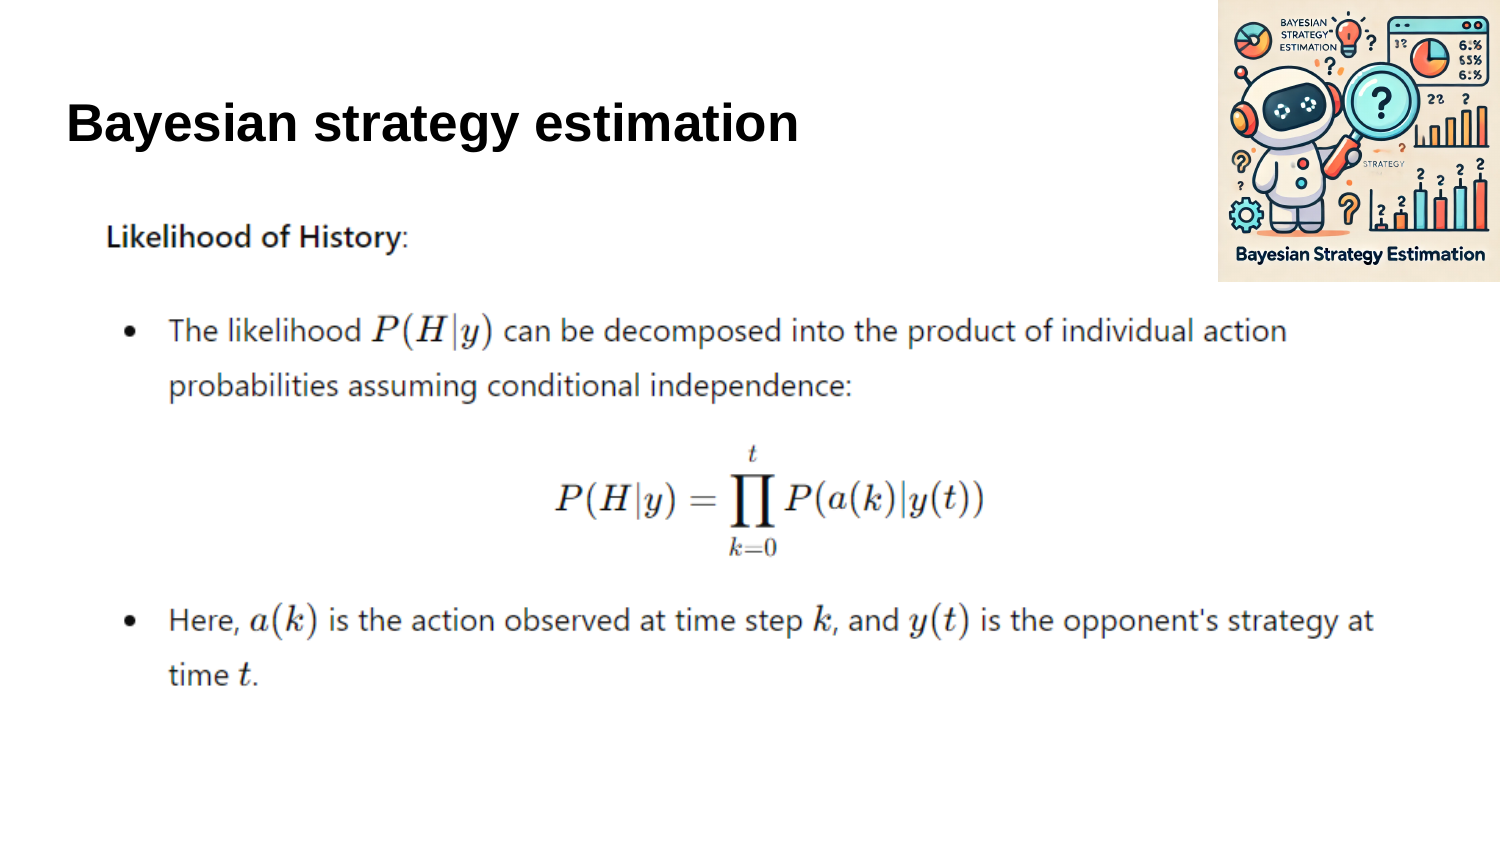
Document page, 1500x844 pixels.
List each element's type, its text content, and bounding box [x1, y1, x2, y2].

picture [98, 0, 1500, 714]
title Bayesian strategy estimation [51, 72, 1213, 167]
